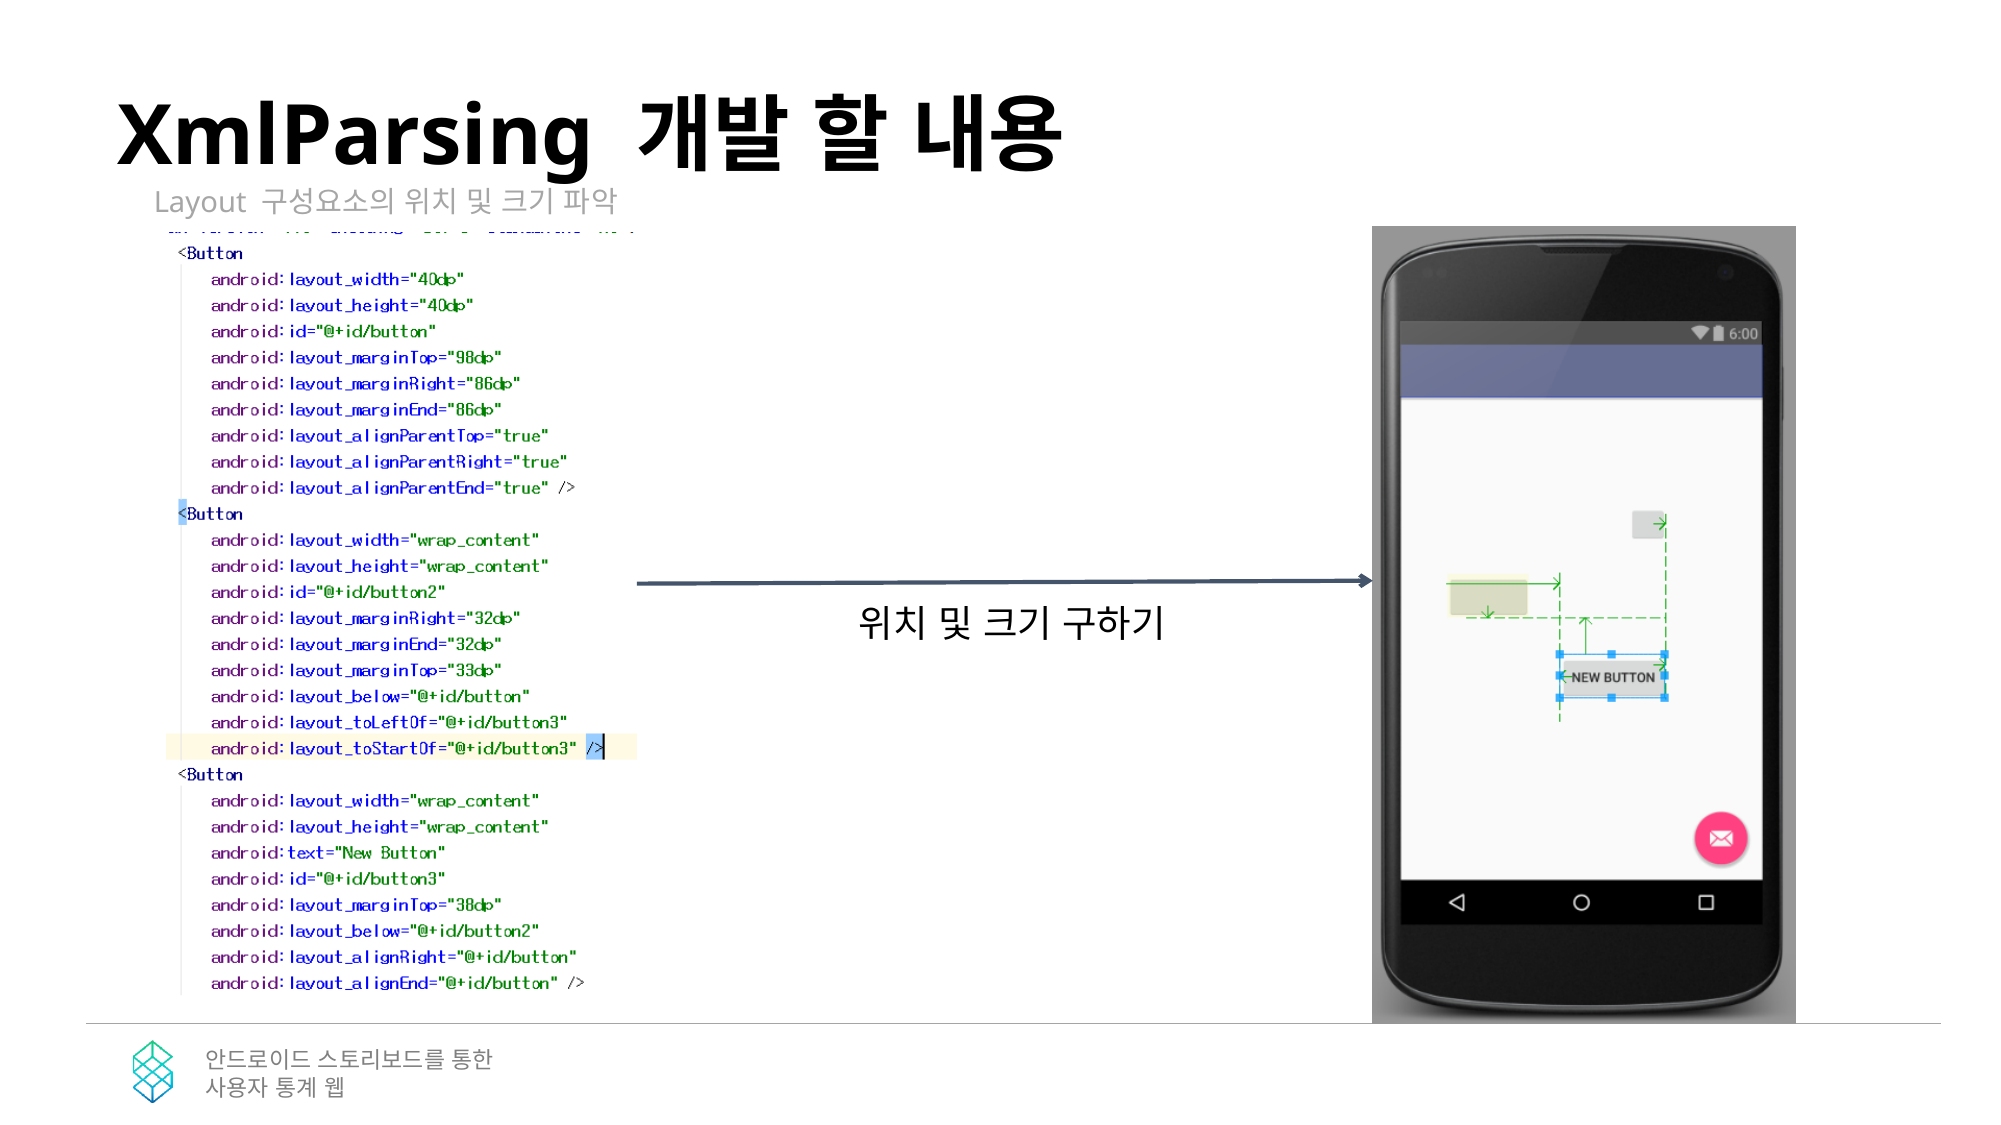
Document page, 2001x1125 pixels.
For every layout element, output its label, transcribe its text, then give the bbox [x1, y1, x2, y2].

text_box 위치 및 크기 구하기 [843, 592, 1221, 653]
picture [166, 232, 637, 1014]
text_box Layout 구성요소의 위치 및 크기 파악 [139, 175, 803, 226]
picture [1372, 226, 1796, 1024]
text_box 안드로이드 스토리보드를 통한 사용자 통계 웹 [191, 1038, 722, 1109]
picture [113, 1024, 191, 1123]
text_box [636, 580, 1373, 584]
text_box XmlParsing 개발 할 내용 [102, 73, 1081, 189]
